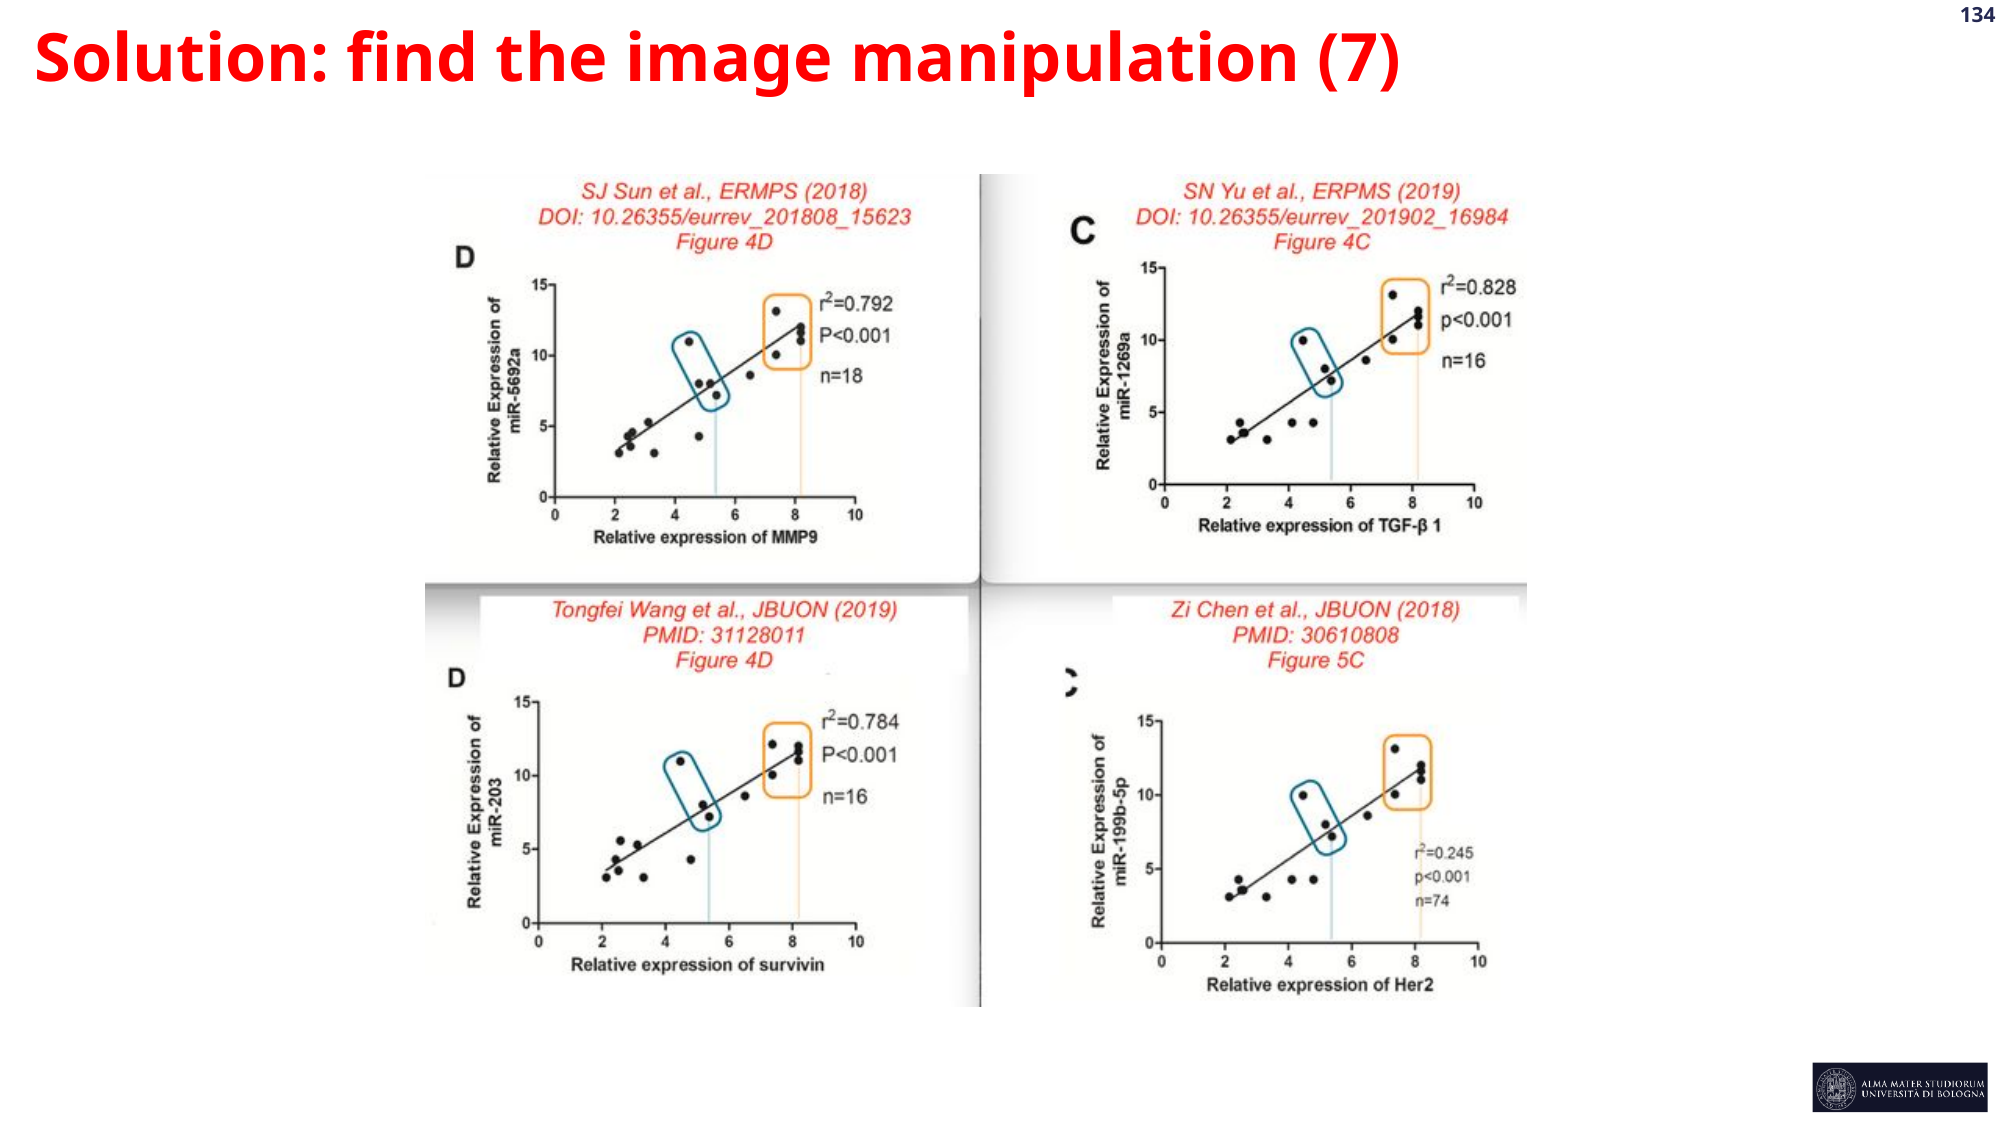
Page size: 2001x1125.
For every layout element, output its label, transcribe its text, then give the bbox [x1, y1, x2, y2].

picture [424, 174, 1527, 1007]
list Solution: find the image manipulation (7) [19, 7, 1930, 102]
picture [1812, 1062, 1988, 1113]
